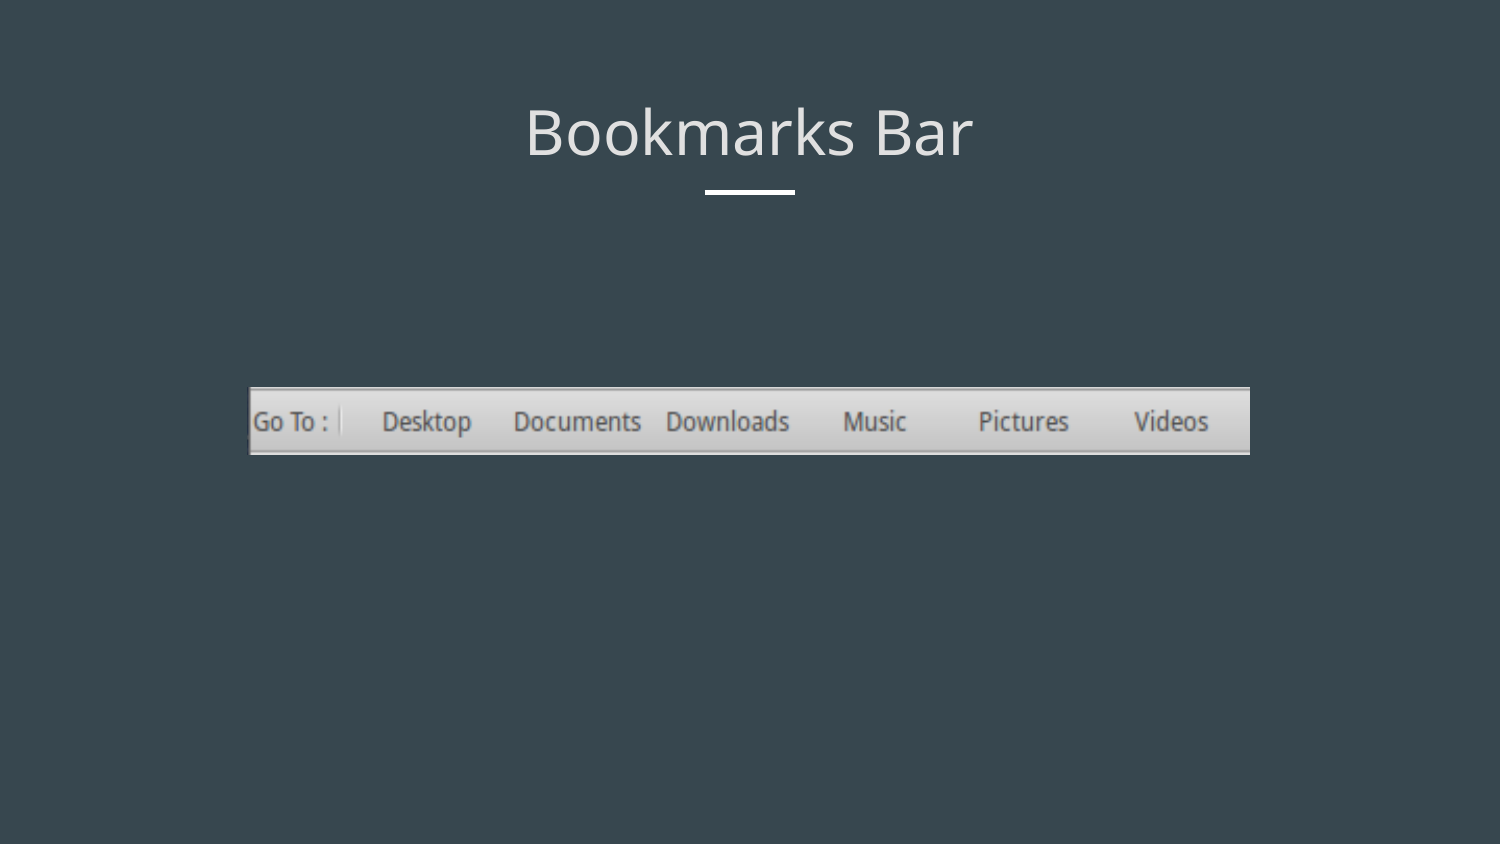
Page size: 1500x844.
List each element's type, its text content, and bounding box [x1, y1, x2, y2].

title Bookmarks Bar [126, 67, 1374, 193]
picture [247, 387, 1251, 455]
